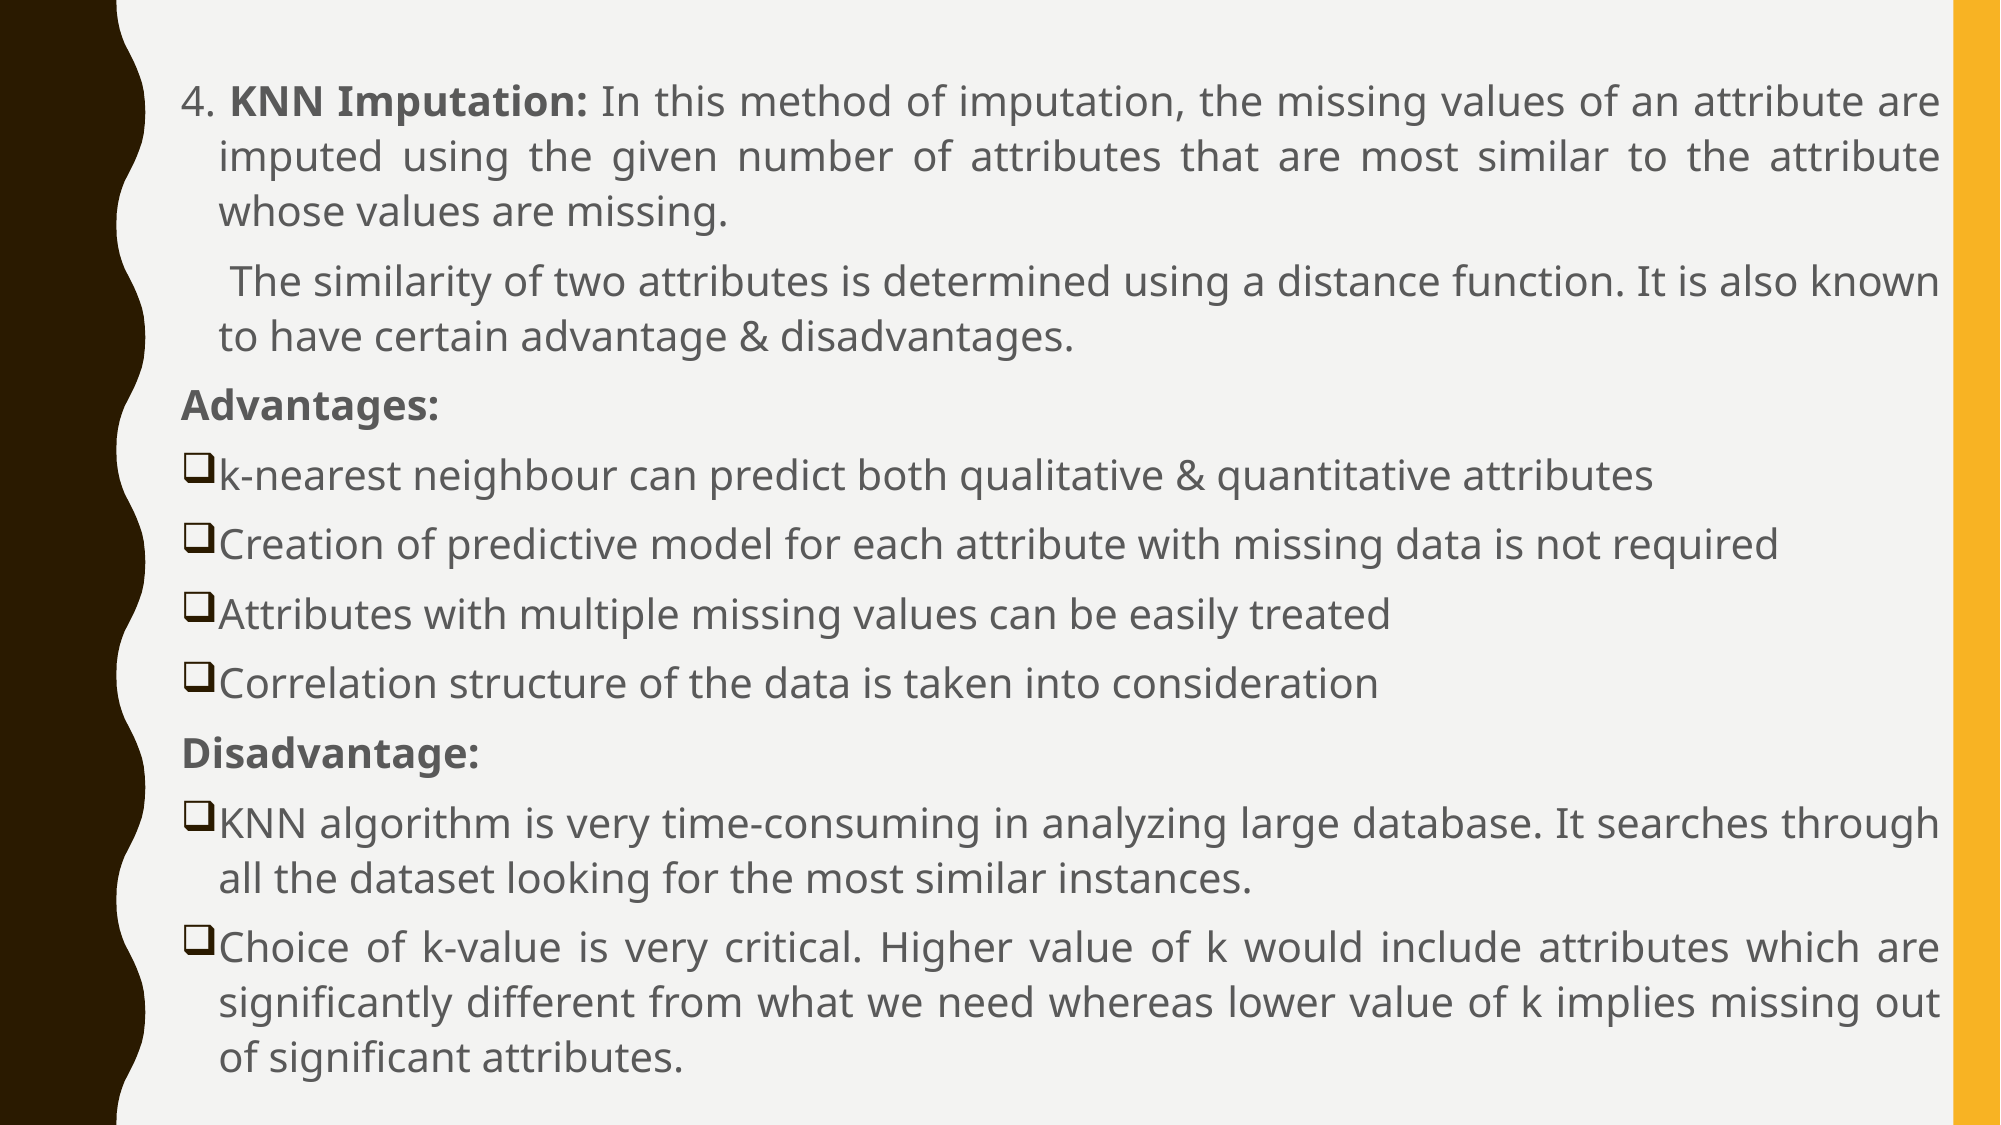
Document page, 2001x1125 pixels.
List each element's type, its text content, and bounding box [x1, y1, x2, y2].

list 4. KNN Imputation: In this method of imputation, the missing values of an attribute are imputed using the given number of attributes that are most similar to the attribute whose values are missing. The similarity of two attributes is determined using a distance function. It is also known to have certain advantage & disadvantages. Advantages: k-nearest neighbour can predict both qualitative & quantitative attributes Creation of predictive model for each attribute with missing data is not required Attributes with multiple missing values can be easily treated Correlation structure of the data is taken into consideration Disadvantage: KNN algorithm is very time-consuming in analyzing large database. It searches through all the dataset looking for the most similar instances. Choice of k-value is very critical. Higher value of k would include attributes which are significantly different from what we need whereas lower value of k implies missing out of significant attributes. [165, 62, 1957, 1038]
